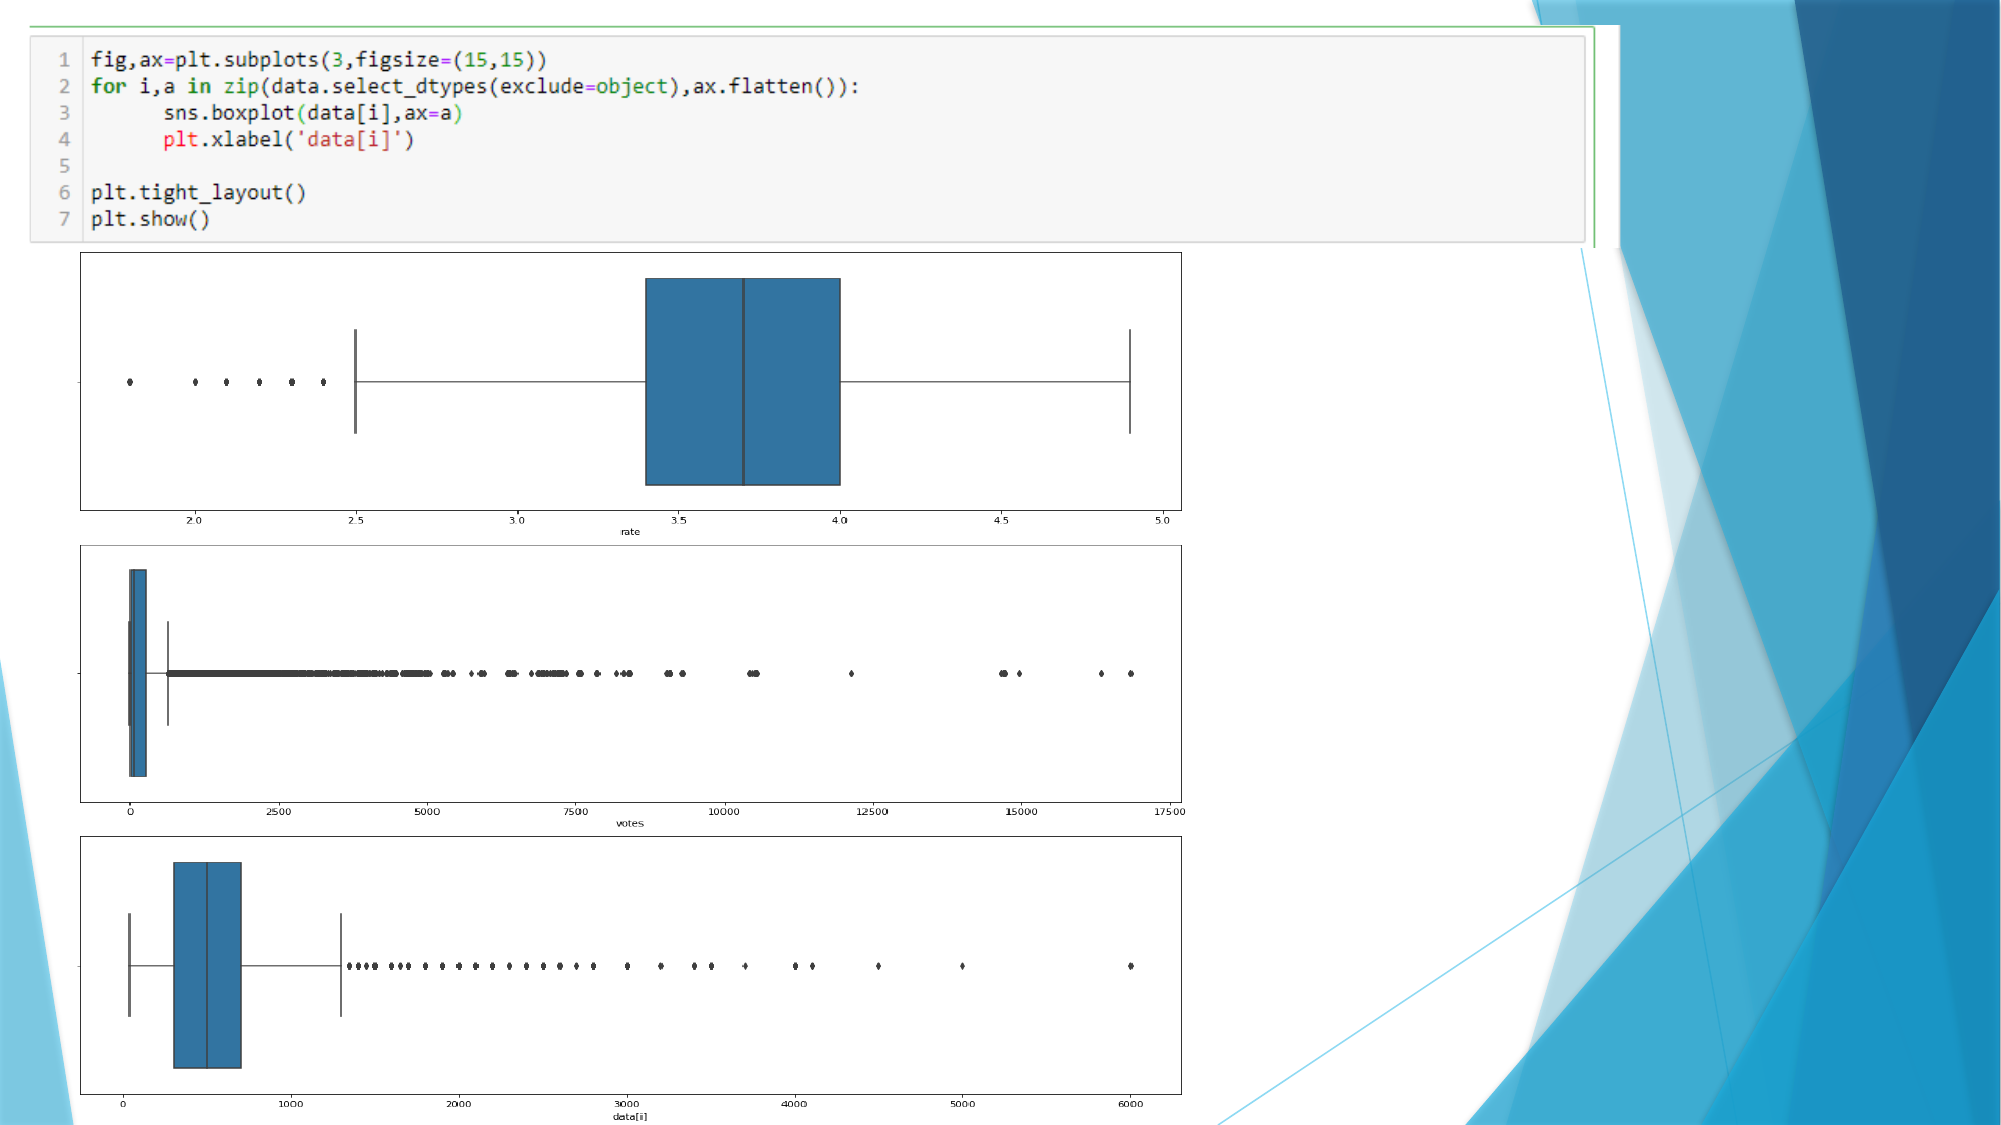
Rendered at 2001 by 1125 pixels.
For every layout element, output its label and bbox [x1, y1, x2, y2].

picture [28, 24, 1621, 1125]
